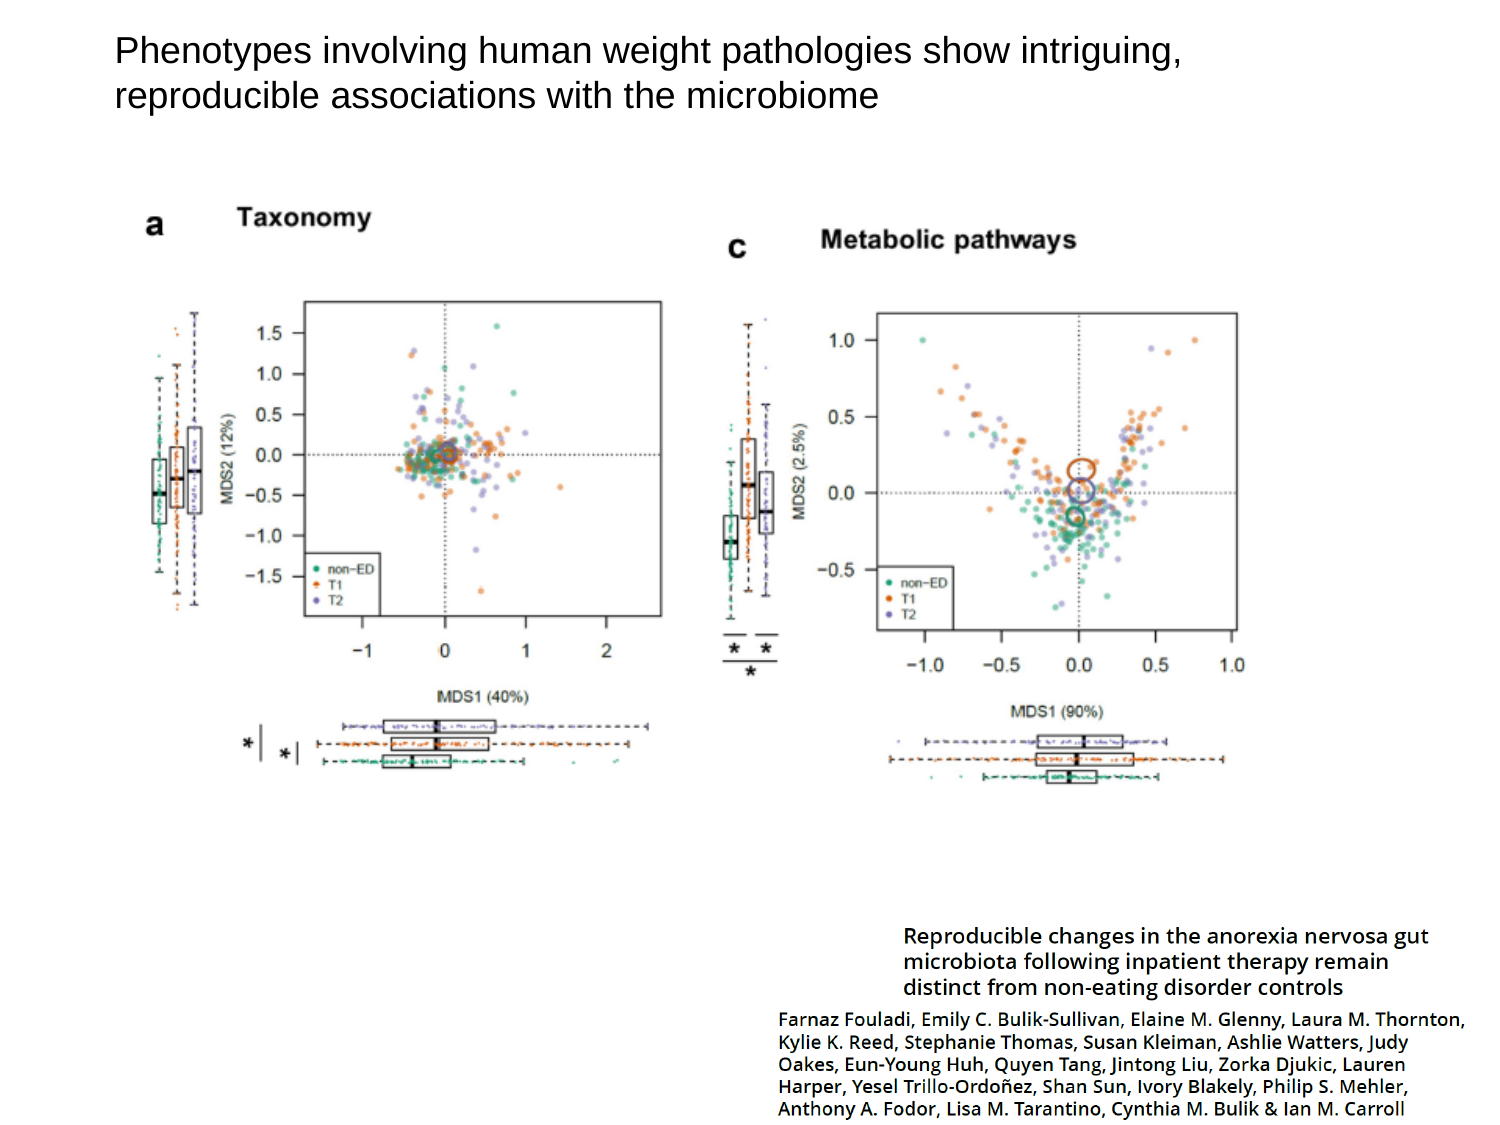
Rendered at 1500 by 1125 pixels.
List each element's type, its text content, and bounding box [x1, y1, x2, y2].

picture [124, 187, 696, 790]
picture [899, 921, 1456, 1002]
text_box Phenotypes involving human weight pathologies show intriguing, reproducible associations with the microbiome [99, 18, 1375, 124]
picture [712, 212, 1285, 792]
picture [774, 1006, 1476, 1122]
